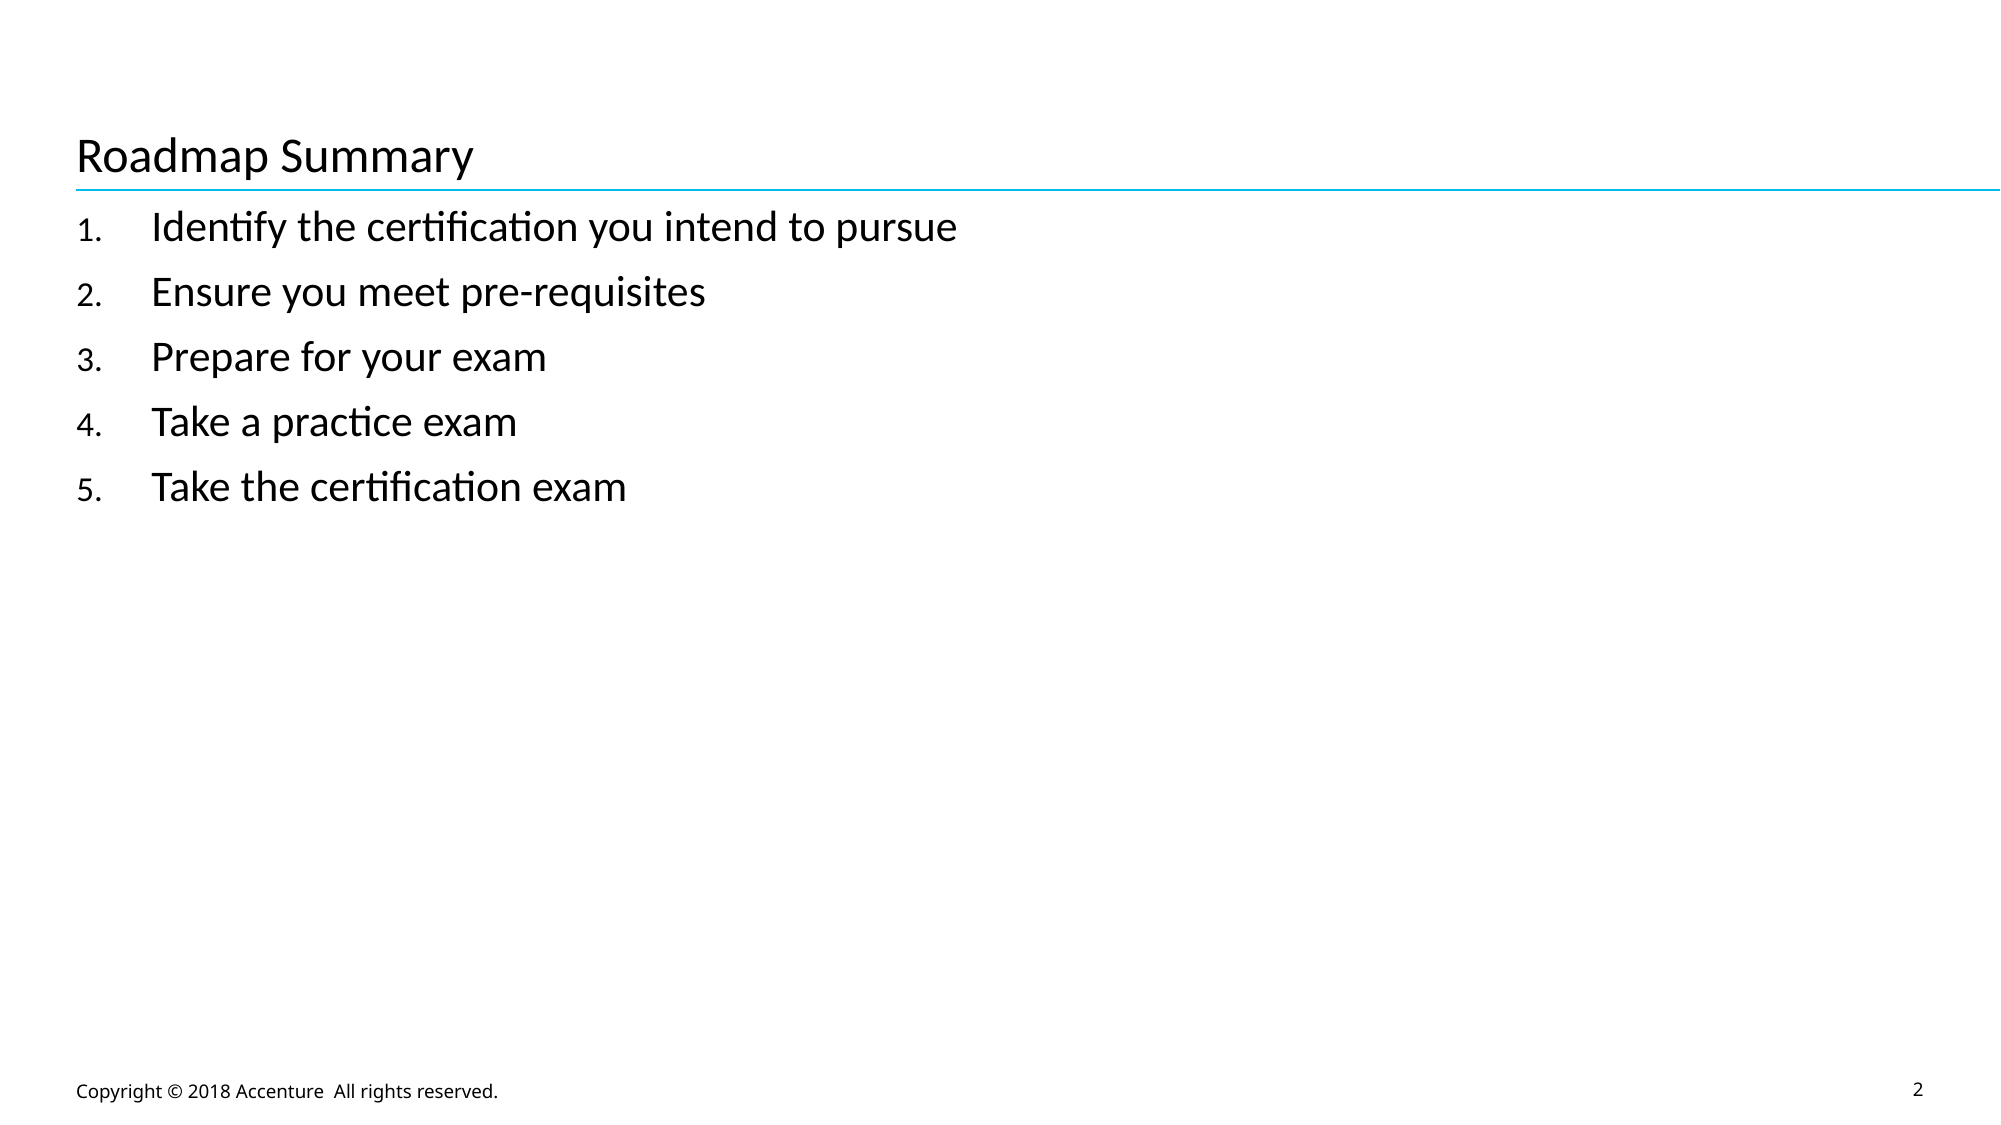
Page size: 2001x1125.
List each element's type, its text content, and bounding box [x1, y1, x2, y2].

slide_number 2 [1880, 1078, 2000, 1100]
title Roadmap Summary [76, 17, 1924, 183]
list Identify the certification you intend to pursue Ensure you meet pre-requisites Prepare for your exam Take a practice exam Take the certification exam [76, 189, 1924, 1066]
